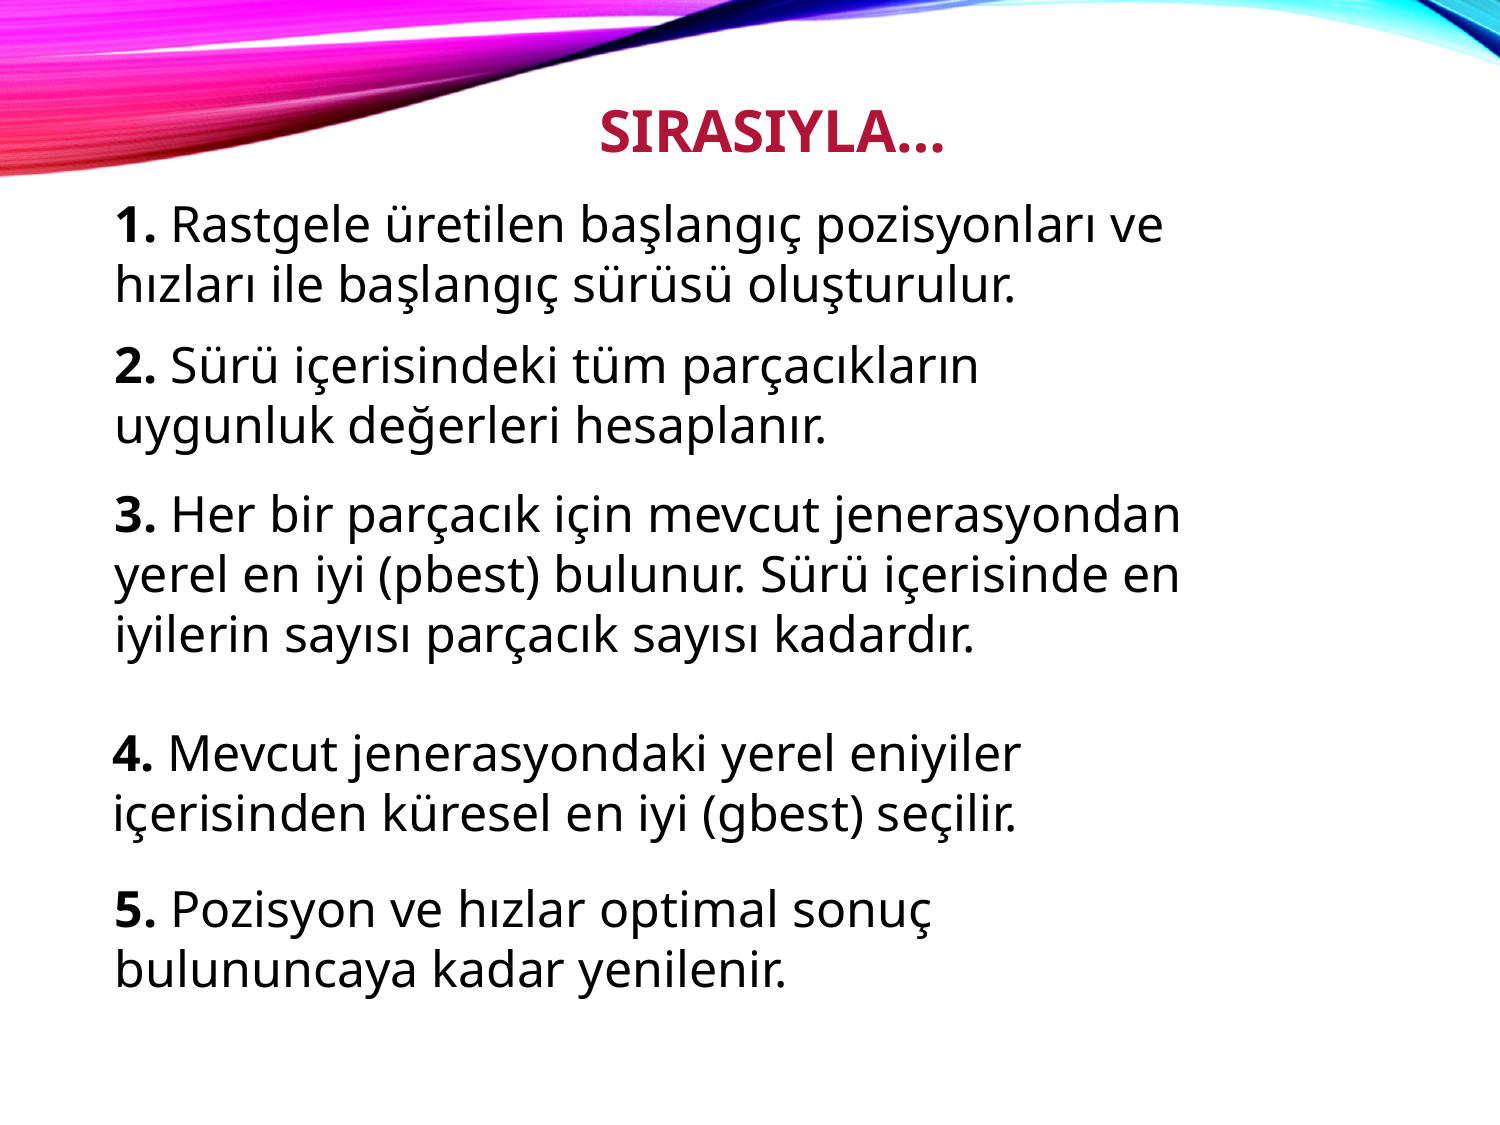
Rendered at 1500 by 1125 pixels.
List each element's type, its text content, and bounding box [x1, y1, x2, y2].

text_box 1. Rastgele üretilen başlangıç pozisyonları ve hızları ile başlangıç sürüsü oluşturulur. [100, 185, 1247, 320]
text_box 2. Sürü içerisindeki tüm parçacıkların uygunluk değerleri hesaplanır. [100, 326, 1187, 461]
text_box 3. Her bir parçacık için mevcut jenerasyondan yerel en iyi (pbest) bulunur. Sürü içerisinde en iyilerin sayısı parçacık sayısı kadardır. [99, 474, 1246, 670]
picture [0, 0, 1500, 178]
text_box 5. Pozisyon ve hızlar optimal sonuç bulununcaya kadar yenilenir. [99, 869, 1211, 1005]
text_box 4. Mevcut jenerasyondaki yerel eniyiler içerisinden küresel en iyi (gbest) seçilir. [97, 714, 1220, 850]
text_box SIRASIYLA… [584, 86, 1188, 172]
